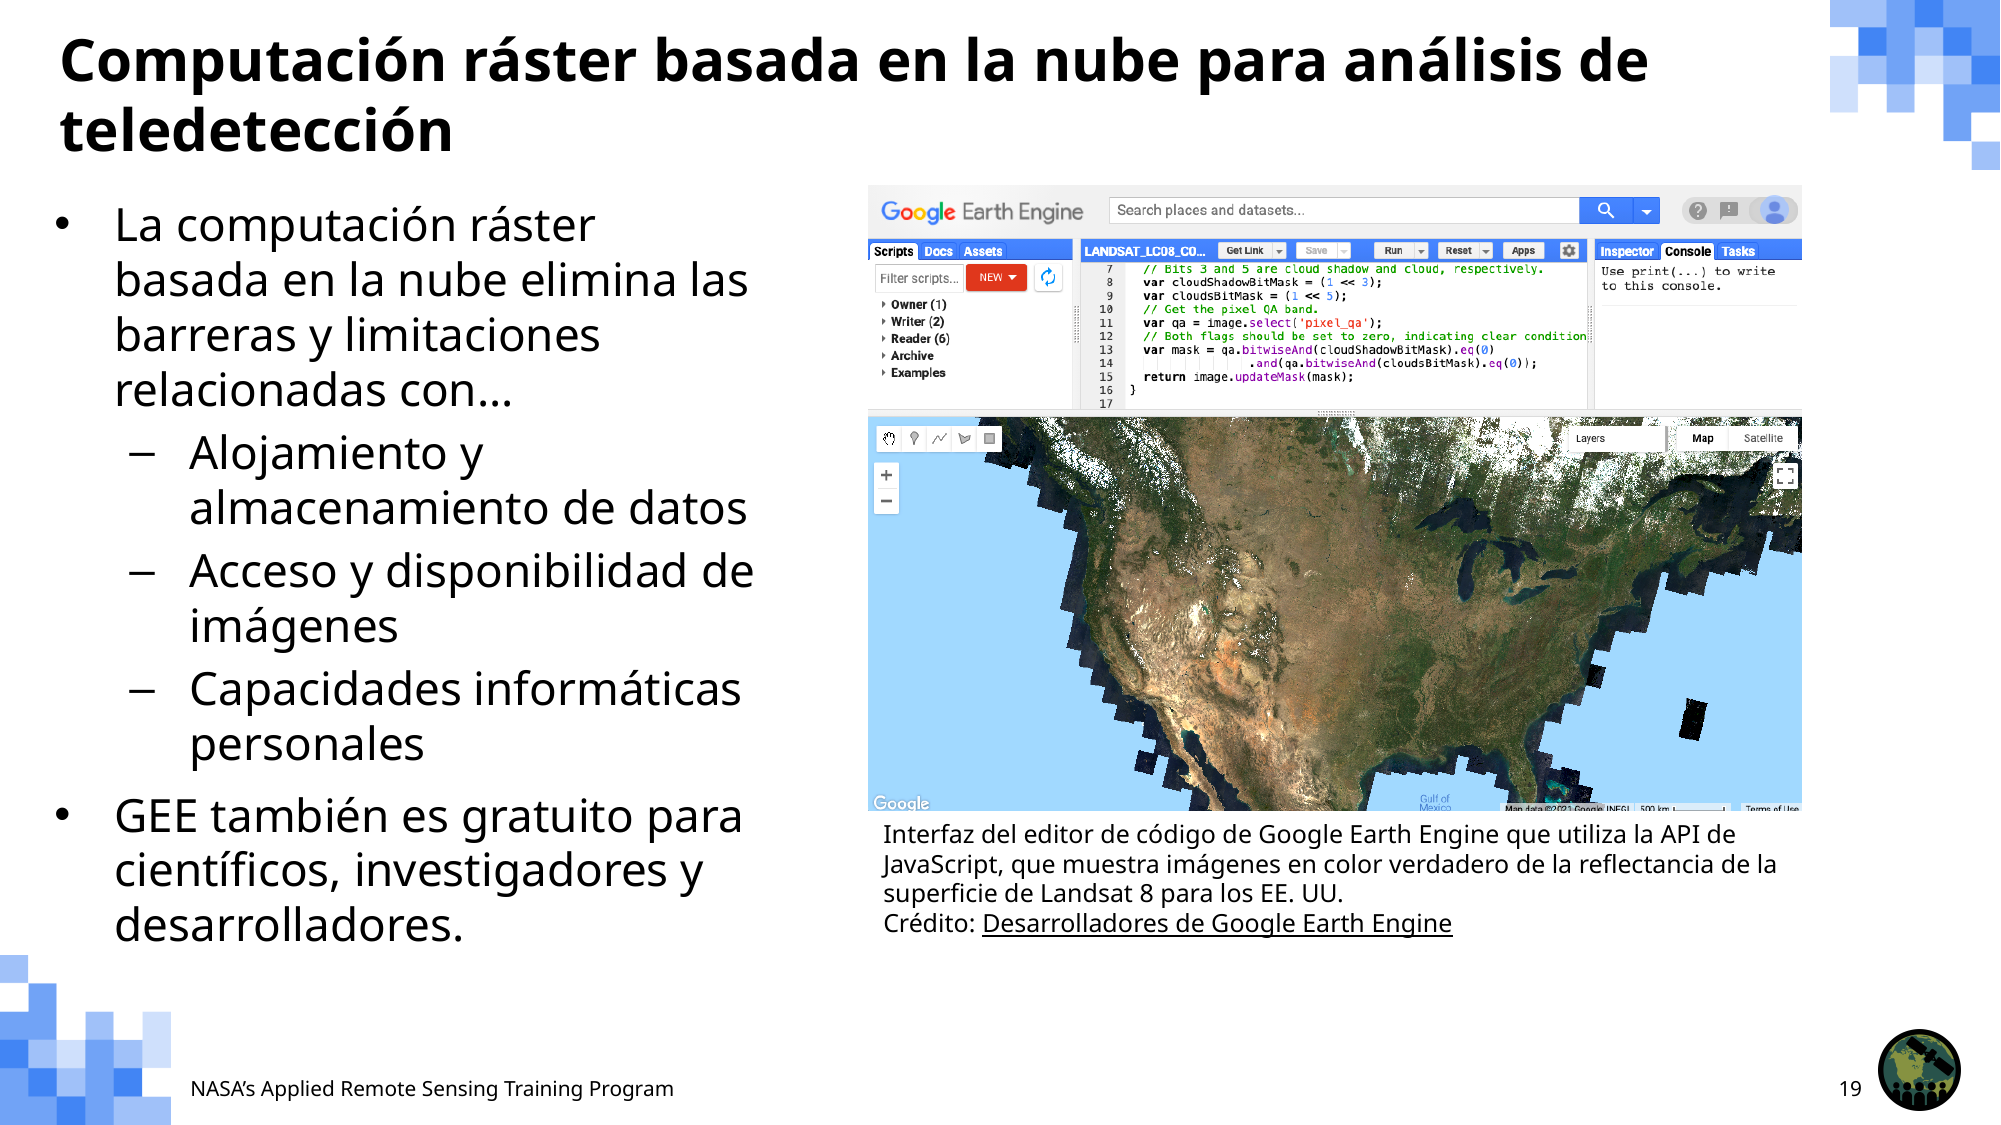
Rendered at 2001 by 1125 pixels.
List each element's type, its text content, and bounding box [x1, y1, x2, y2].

title Computación ráster basada en la nube para análisis de teledetección [39, 45, 1961, 140]
list La computación ráster basada en la nube elimina las barreras y limitaciones relacionadas con... Alojamiento y almacenamiento de datos Acceso y disponibilidad de imágenes Capacidades informáticas personales GEE también es gratuito para científicos, investigadores y desarrolladores. [39, 185, 783, 1030]
picture [1830, 0, 2000, 170]
picture [0, 955, 171, 1125]
picture [868, 185, 1802, 811]
text_box Interfaz del editor de código de Google Earth Engine que utiliza la API de JavaScript, que muestra imágenes en color verdadero de la reflectancia de la superficie de Landsat 8 para los EE. UU. Crédito: Desarrolladores de Google Earth Engine [868, 817, 1802, 950]
picture [1878, 1029, 1961, 1111]
